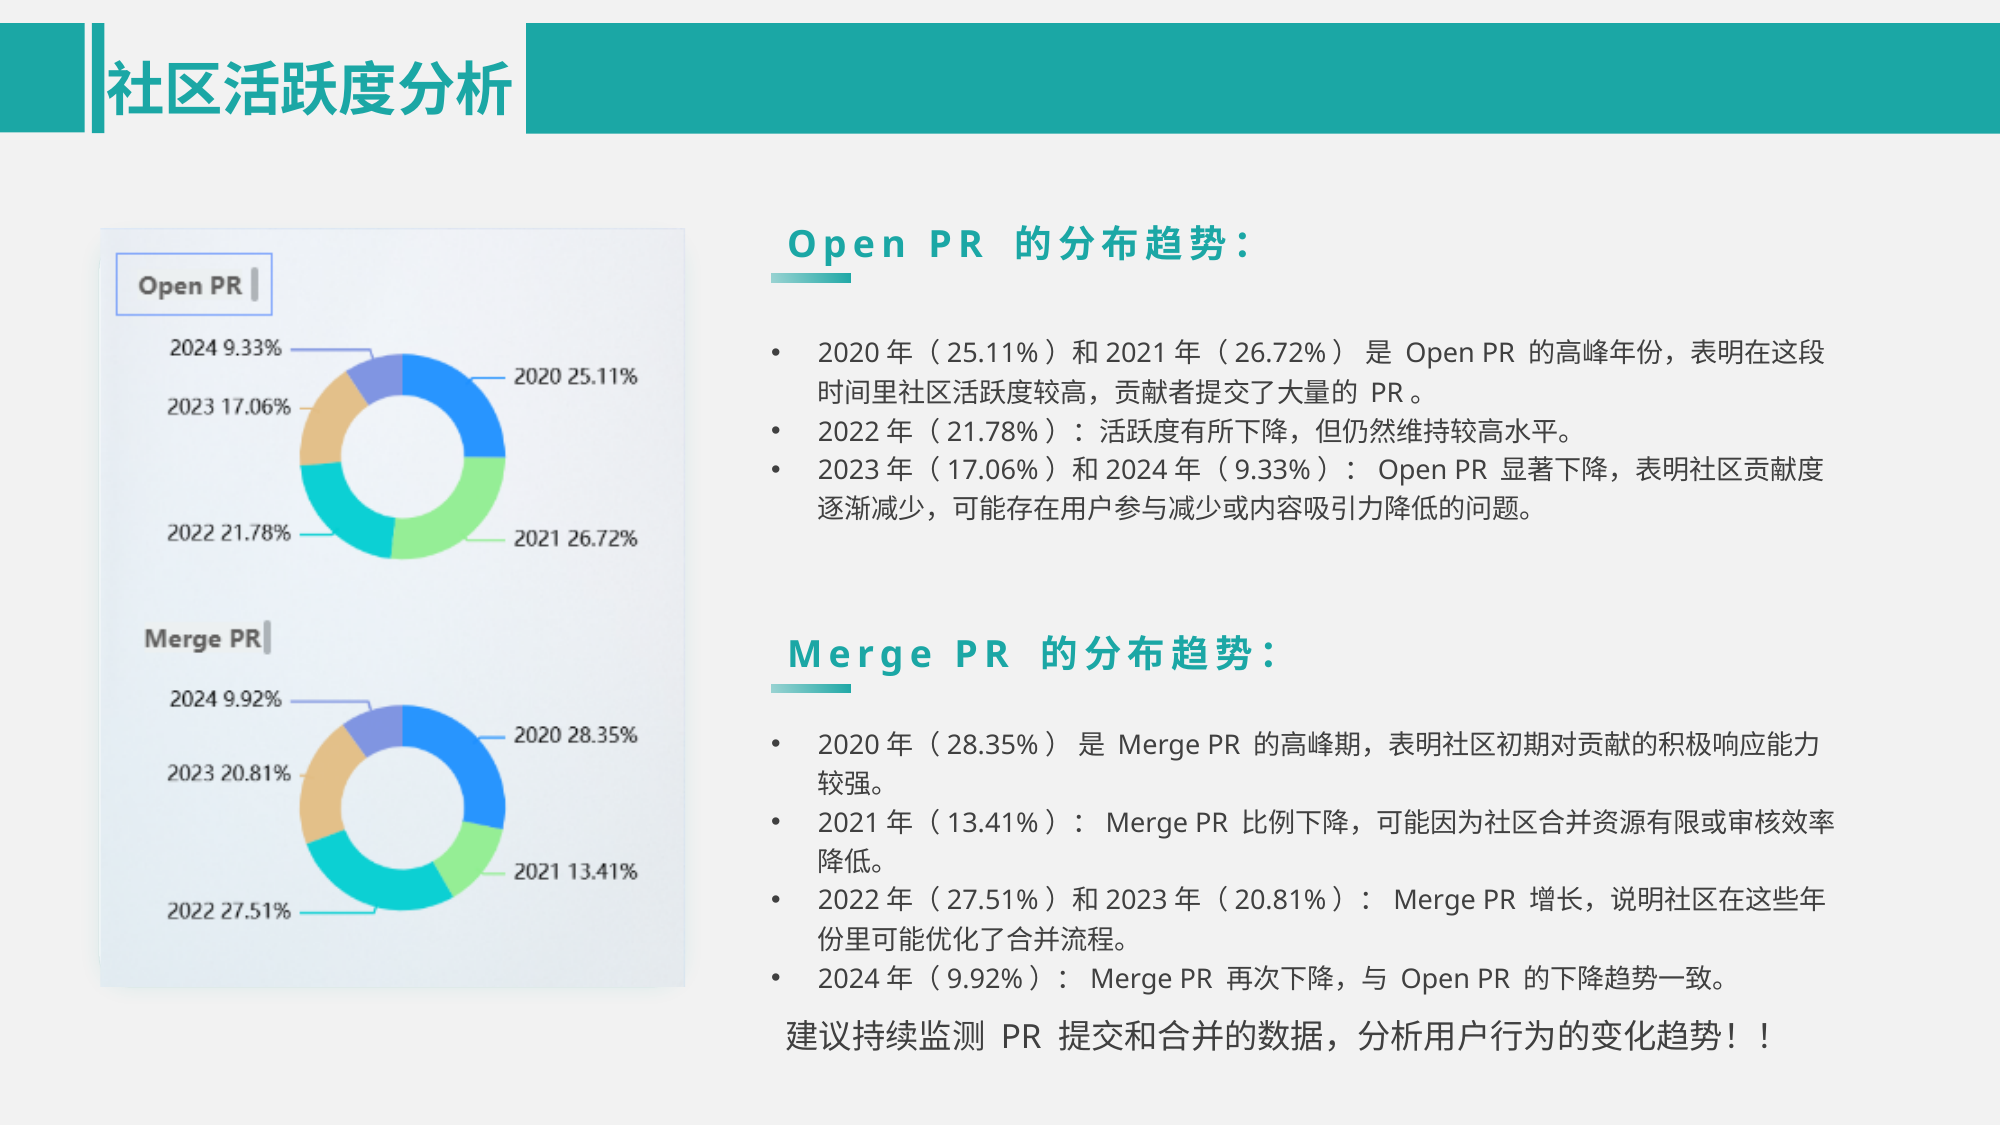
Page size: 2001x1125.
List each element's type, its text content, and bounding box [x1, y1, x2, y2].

text_box 社区活跃度分析 [91, 31, 529, 130]
picture [100, 228, 686, 987]
text_box 建议持续监测 PR 提交和合并的数据，分析用户行为的变化趋势！！ [771, 1000, 1901, 1063]
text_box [771, 614, 1841, 924]
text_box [771, 203, 1841, 533]
